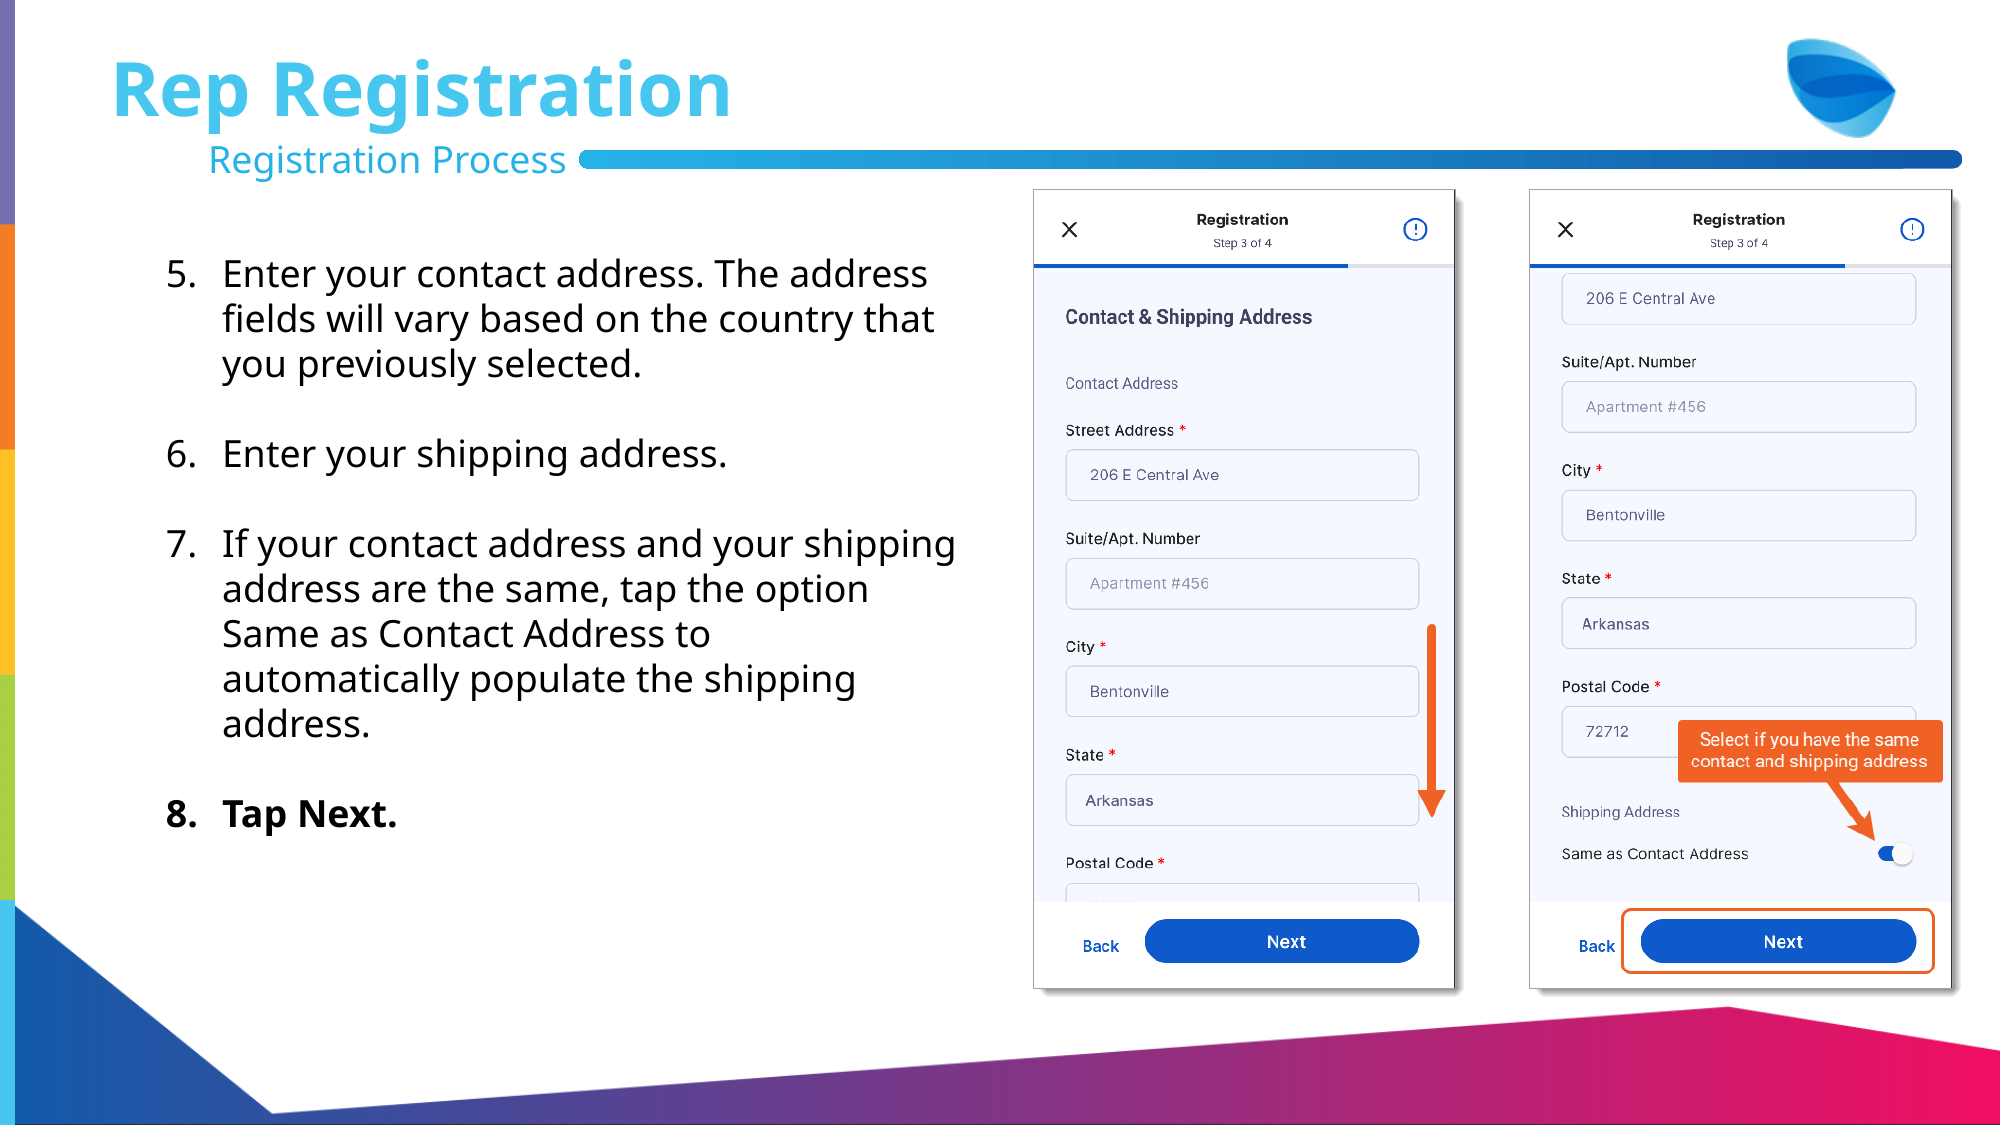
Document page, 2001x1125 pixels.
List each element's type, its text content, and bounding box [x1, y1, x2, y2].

picture [0, 0, 2000, 1125]
text_box Enter your contact address. The address fields will vary based on the country that you previously selected. Enter your shipping address. If your contact address and your shipping address are the same, tap the option Same as Contact Address to automatically populate the shipping address. Tap Next. [151, 242, 974, 843]
picture [1747, 30, 1908, 147]
text_box Rep Registration [95, 33, 1631, 139]
text_box Registration Process [193, 128, 610, 189]
text_box [578, 148, 1964, 170]
